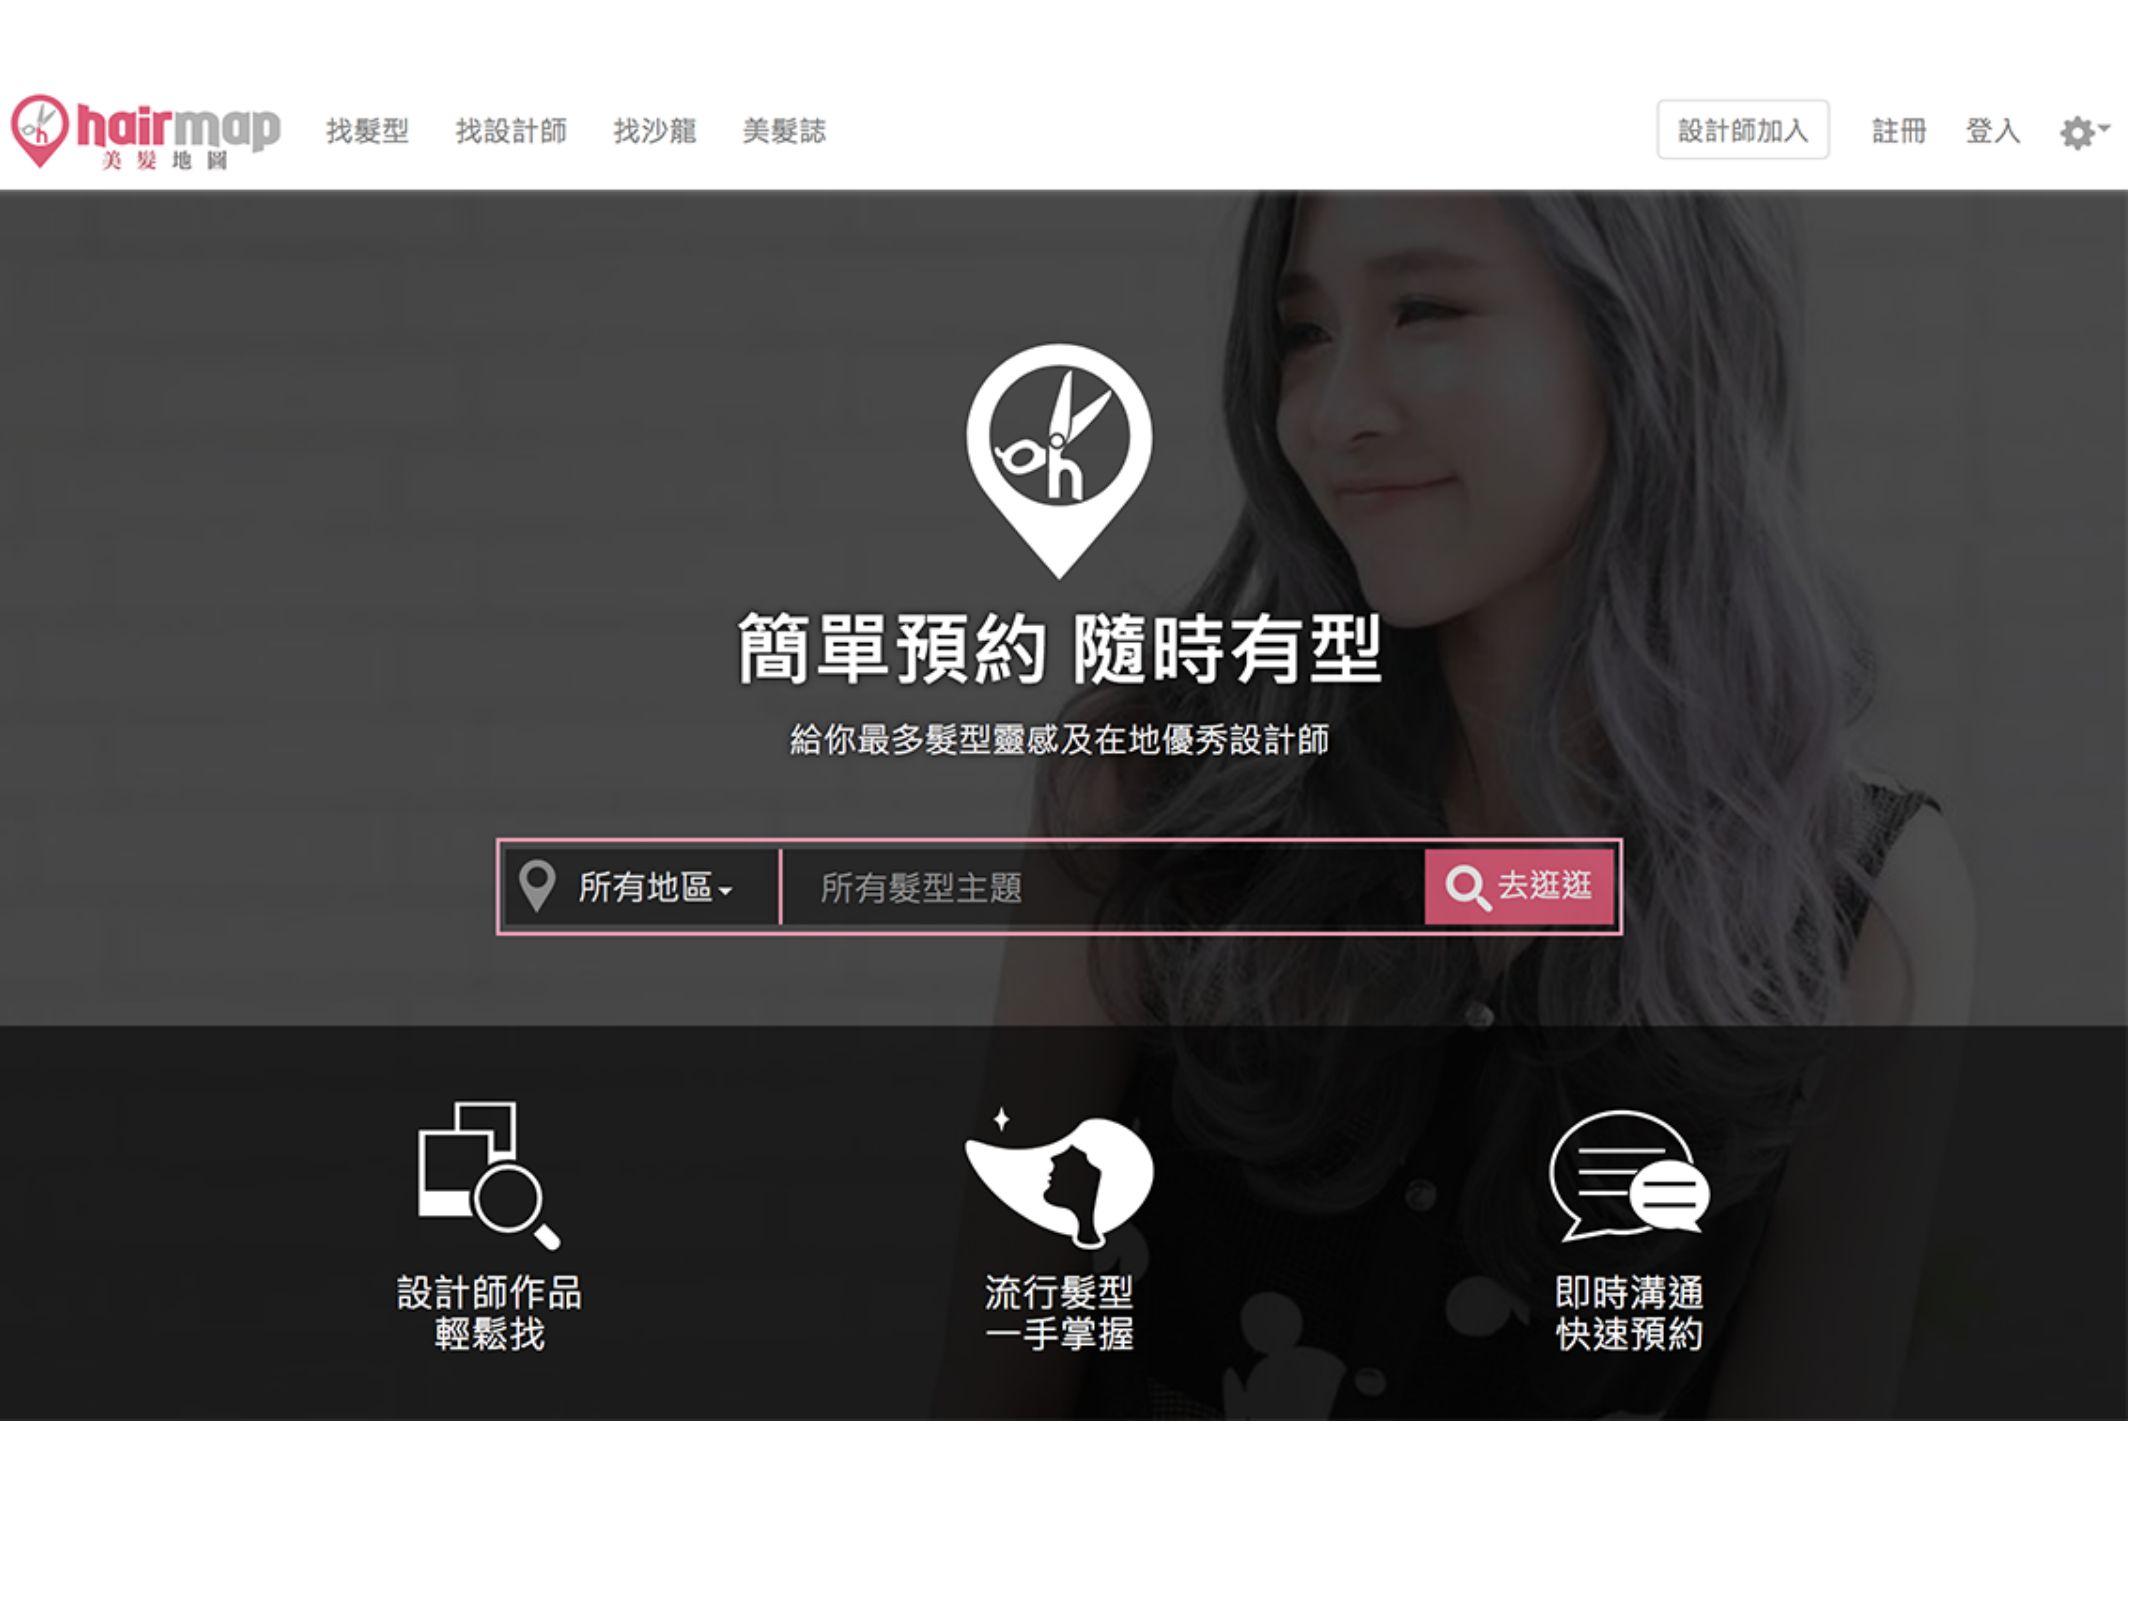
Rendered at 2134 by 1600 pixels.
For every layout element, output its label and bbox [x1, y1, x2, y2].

picture [0, 81, 2128, 1421]
